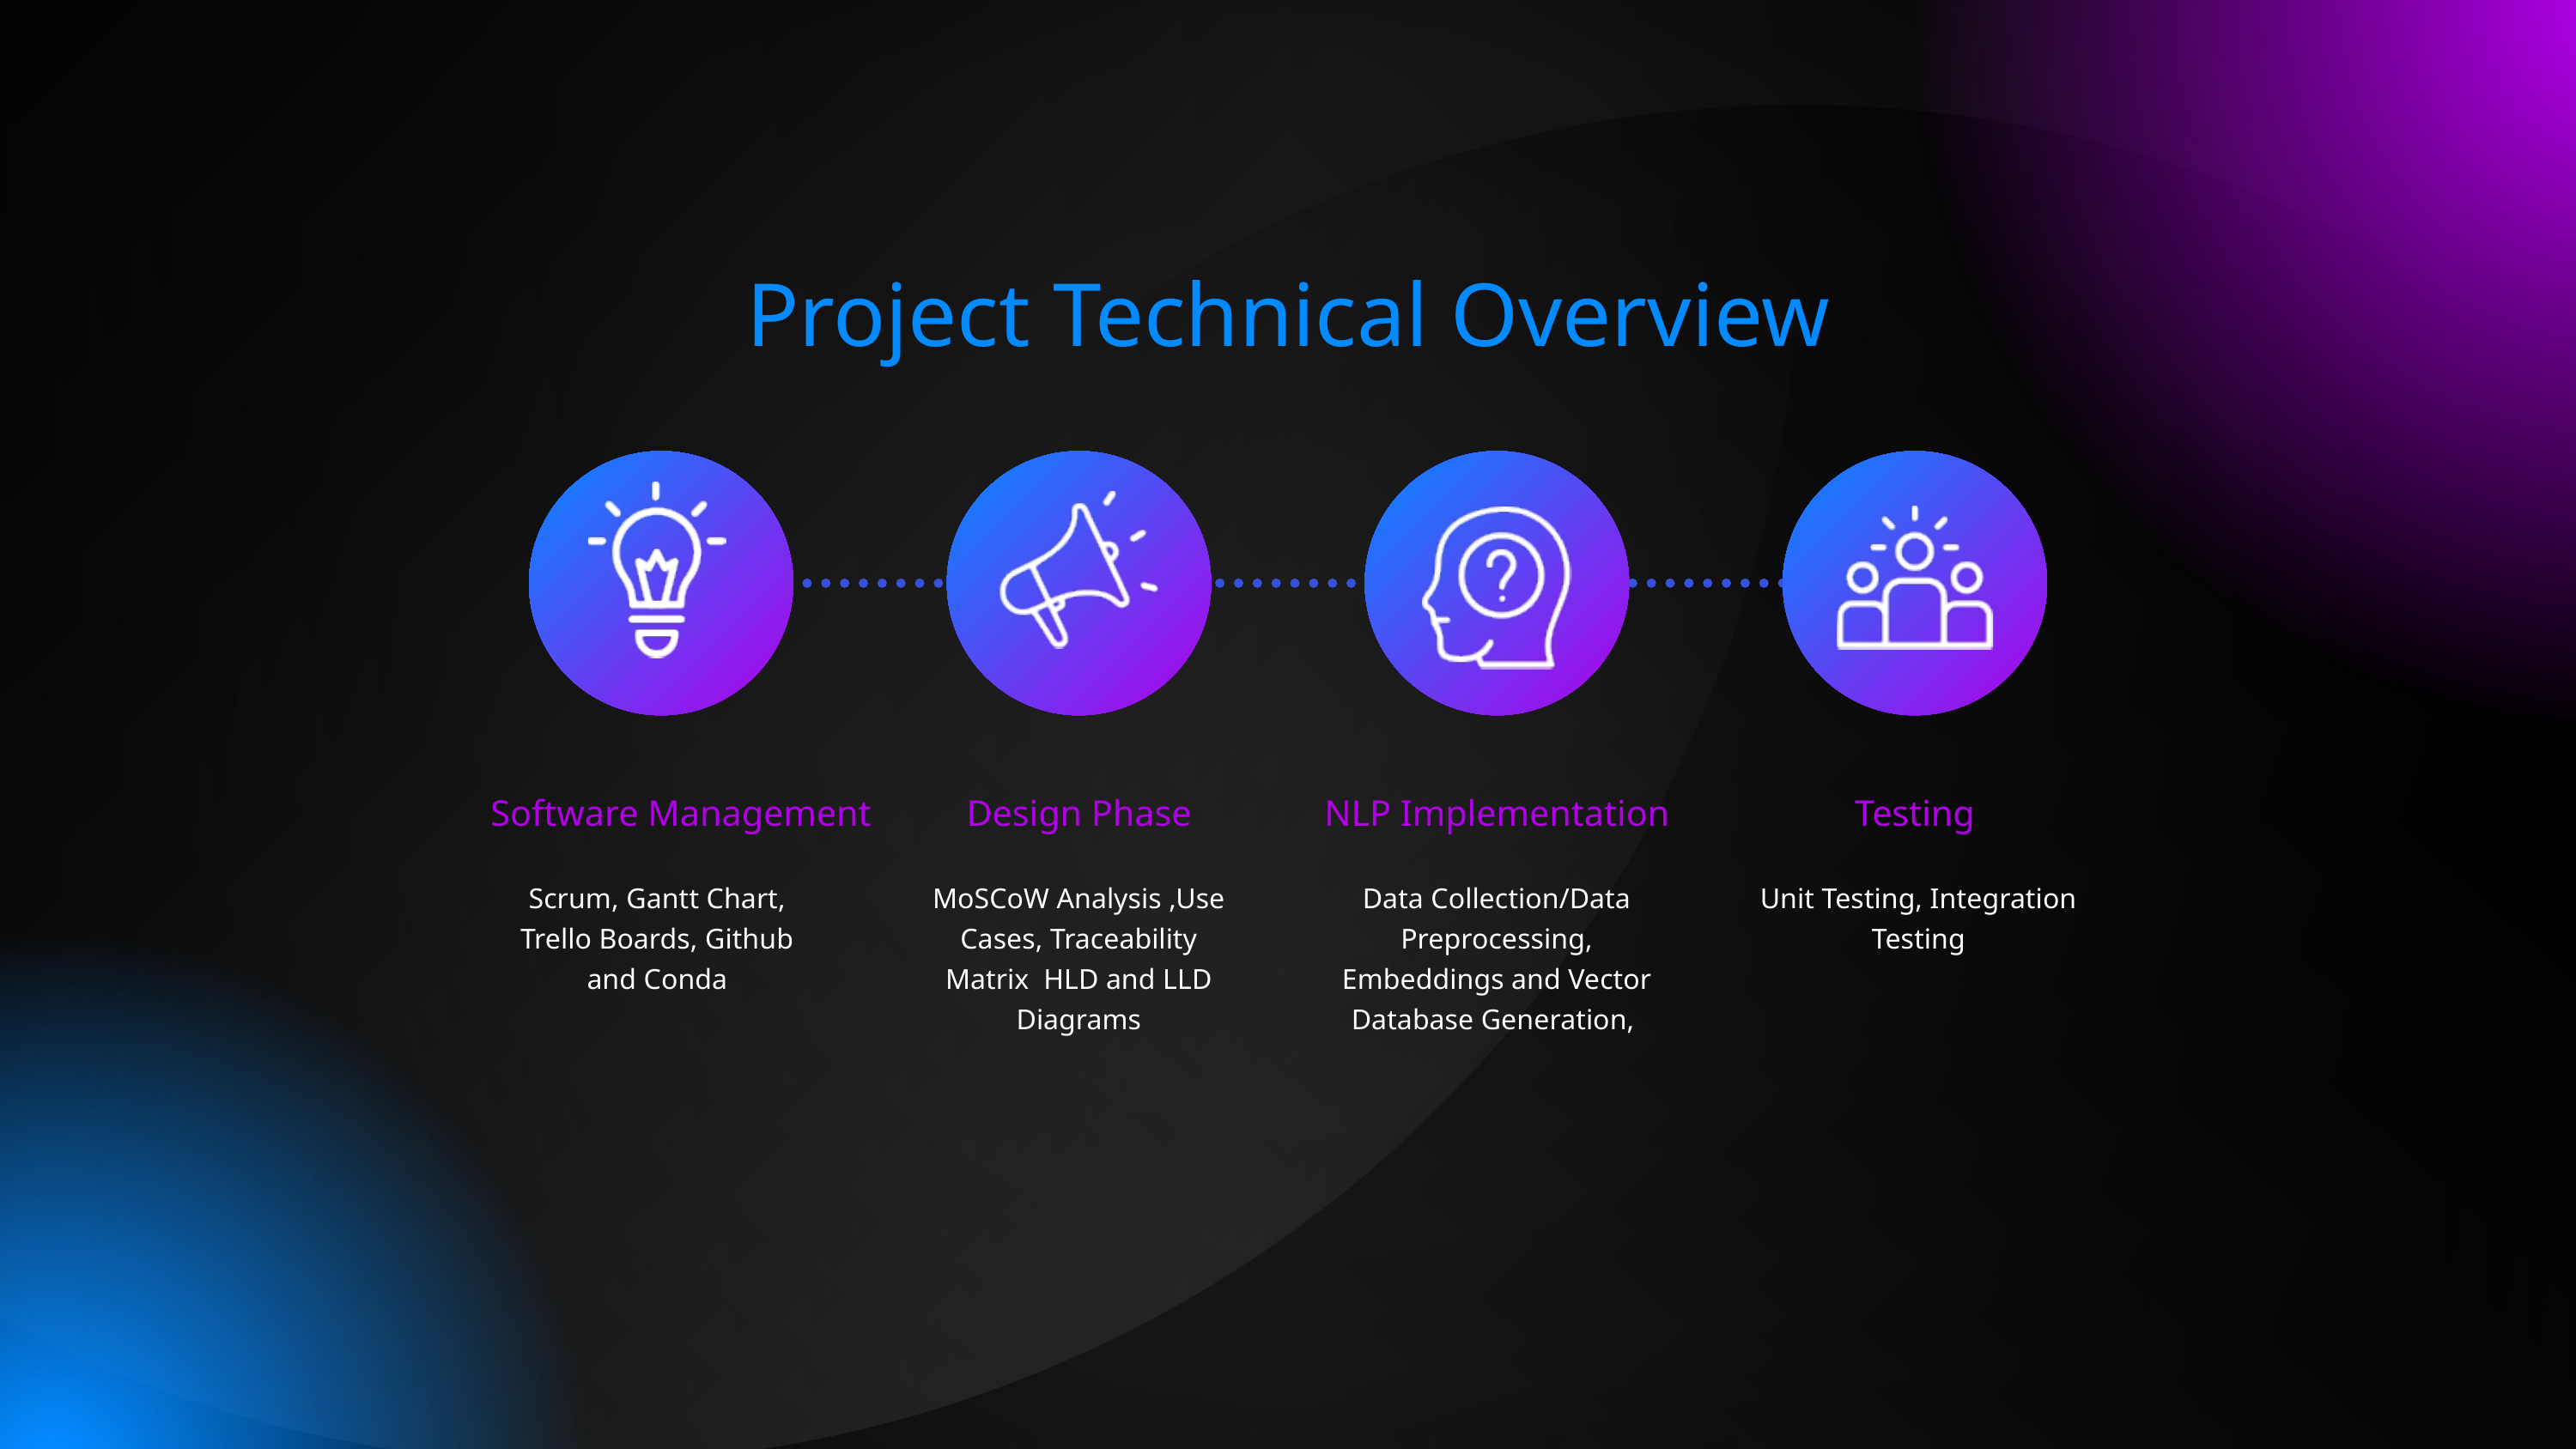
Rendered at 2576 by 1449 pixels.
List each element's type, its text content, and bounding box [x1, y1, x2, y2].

text_box Project Technical Overview [681, 242, 1837, 364]
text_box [528, 451, 794, 716]
text_box Testing [1685, 784, 2145, 834]
text_box MoSCoW Analysis ,Use Cases, Traceability Matrix HLD and LLD Diagrams [919, 874, 1239, 1036]
text_box Software Management [452, 784, 849, 834]
text_box [0, 879, 645, 1449]
text_box [0, 0, 2576, 1449]
text_box Scrum, Gantt Chart, Trello Boards, Github and Conda [497, 874, 817, 996]
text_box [1364, 451, 1630, 716]
text_box [1837, 0, 2576, 806]
text_box Unit Testing, Integration Testing [1759, 874, 2079, 955]
text_box Design Phase [849, 784, 1267, 834]
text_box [946, 451, 1212, 716]
text_box NLP Implementation [1267, 784, 1685, 834]
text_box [1782, 451, 2048, 716]
text_box Data Collection/Data Preprocessing, Embeddings and Vector Database Generation, [1337, 874, 1657, 1036]
